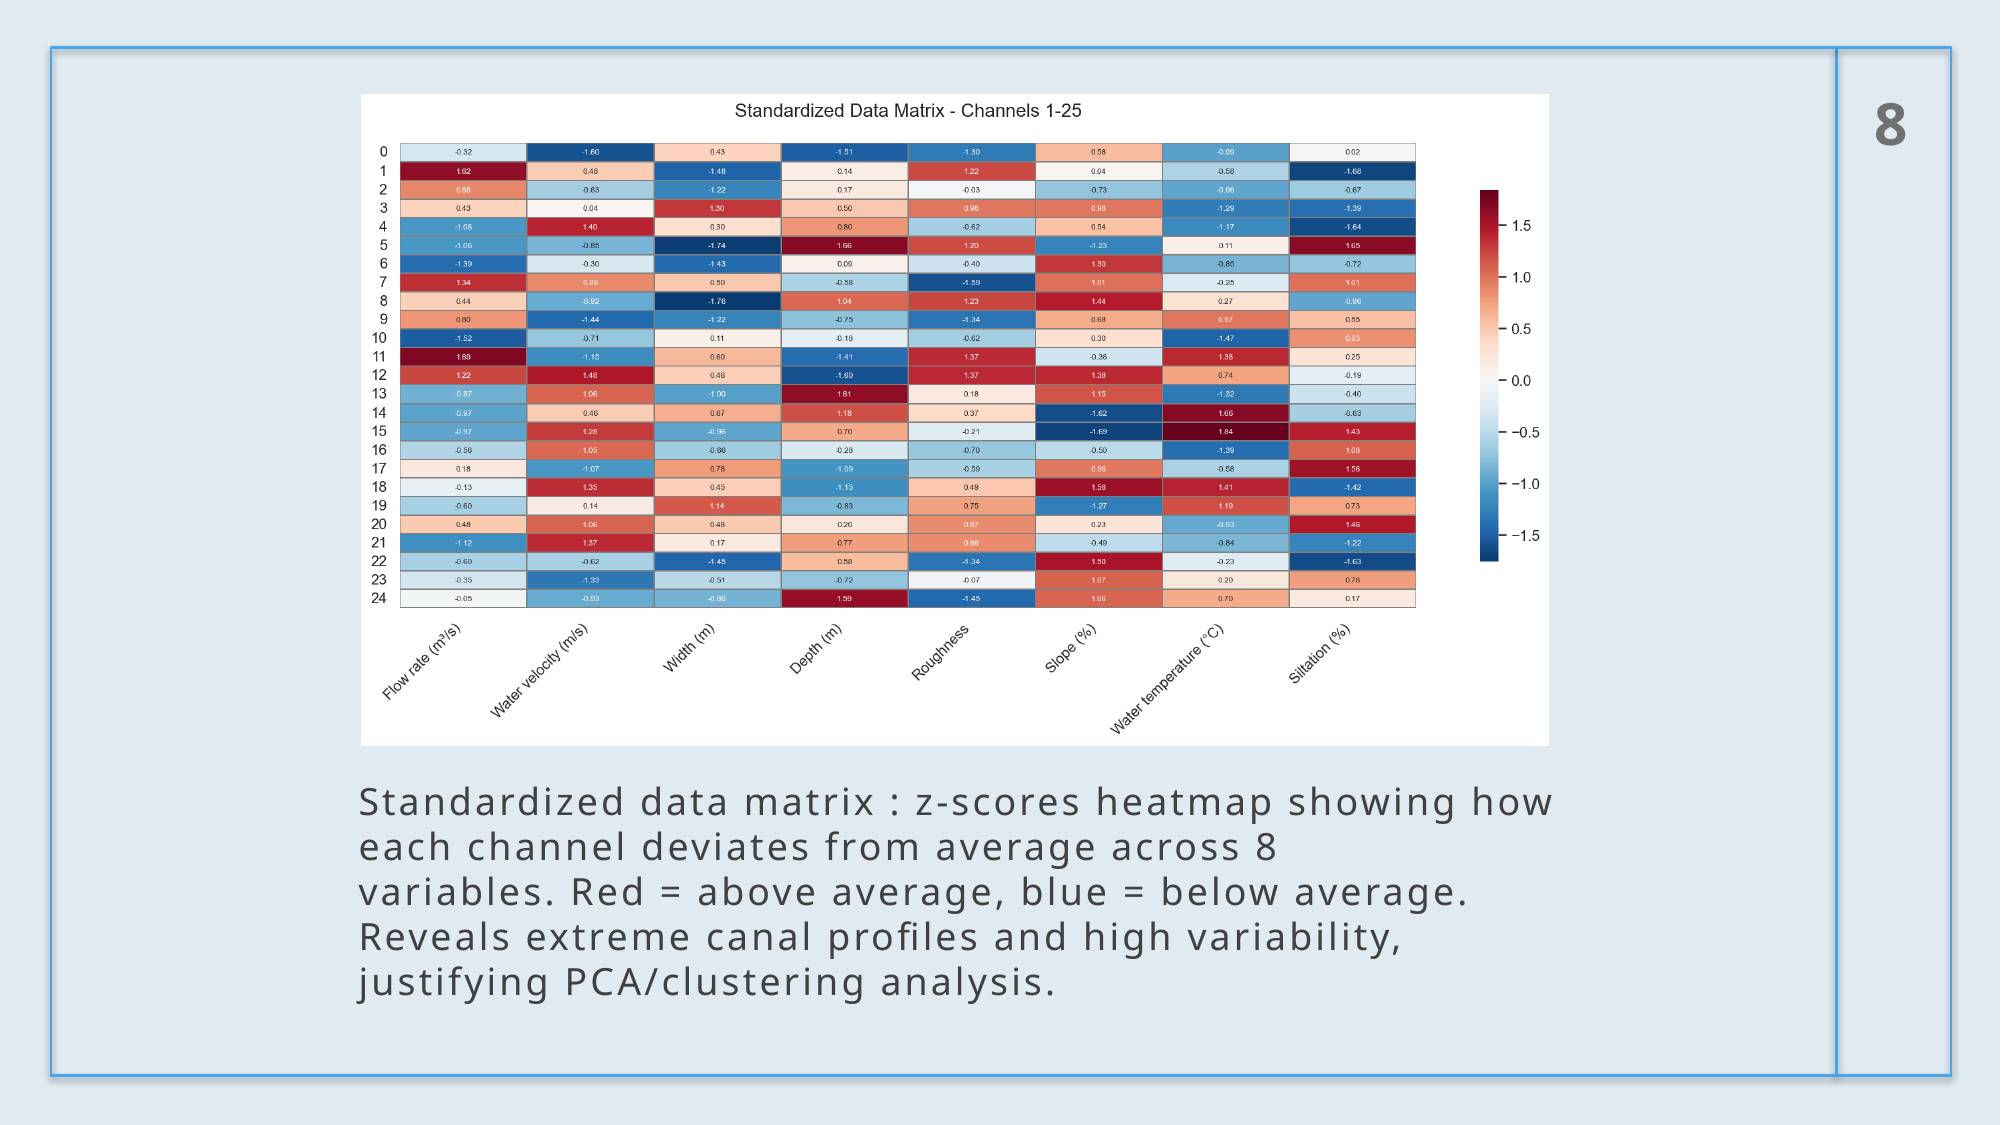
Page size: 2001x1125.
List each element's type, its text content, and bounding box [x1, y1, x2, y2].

slide_number 8 [1822, 48, 1961, 175]
text_box Standardized data matrix : z-scores heatmap showing how each channel deviates from average across 8 variables. Red = above average, blue = below average. Reveals extreme canal profiles and high variability, justifying PCA/clustering analysis. [343, 751, 1592, 1031]
text_box [98, 71, 1838, 769]
picture [361, 94, 1549, 746]
